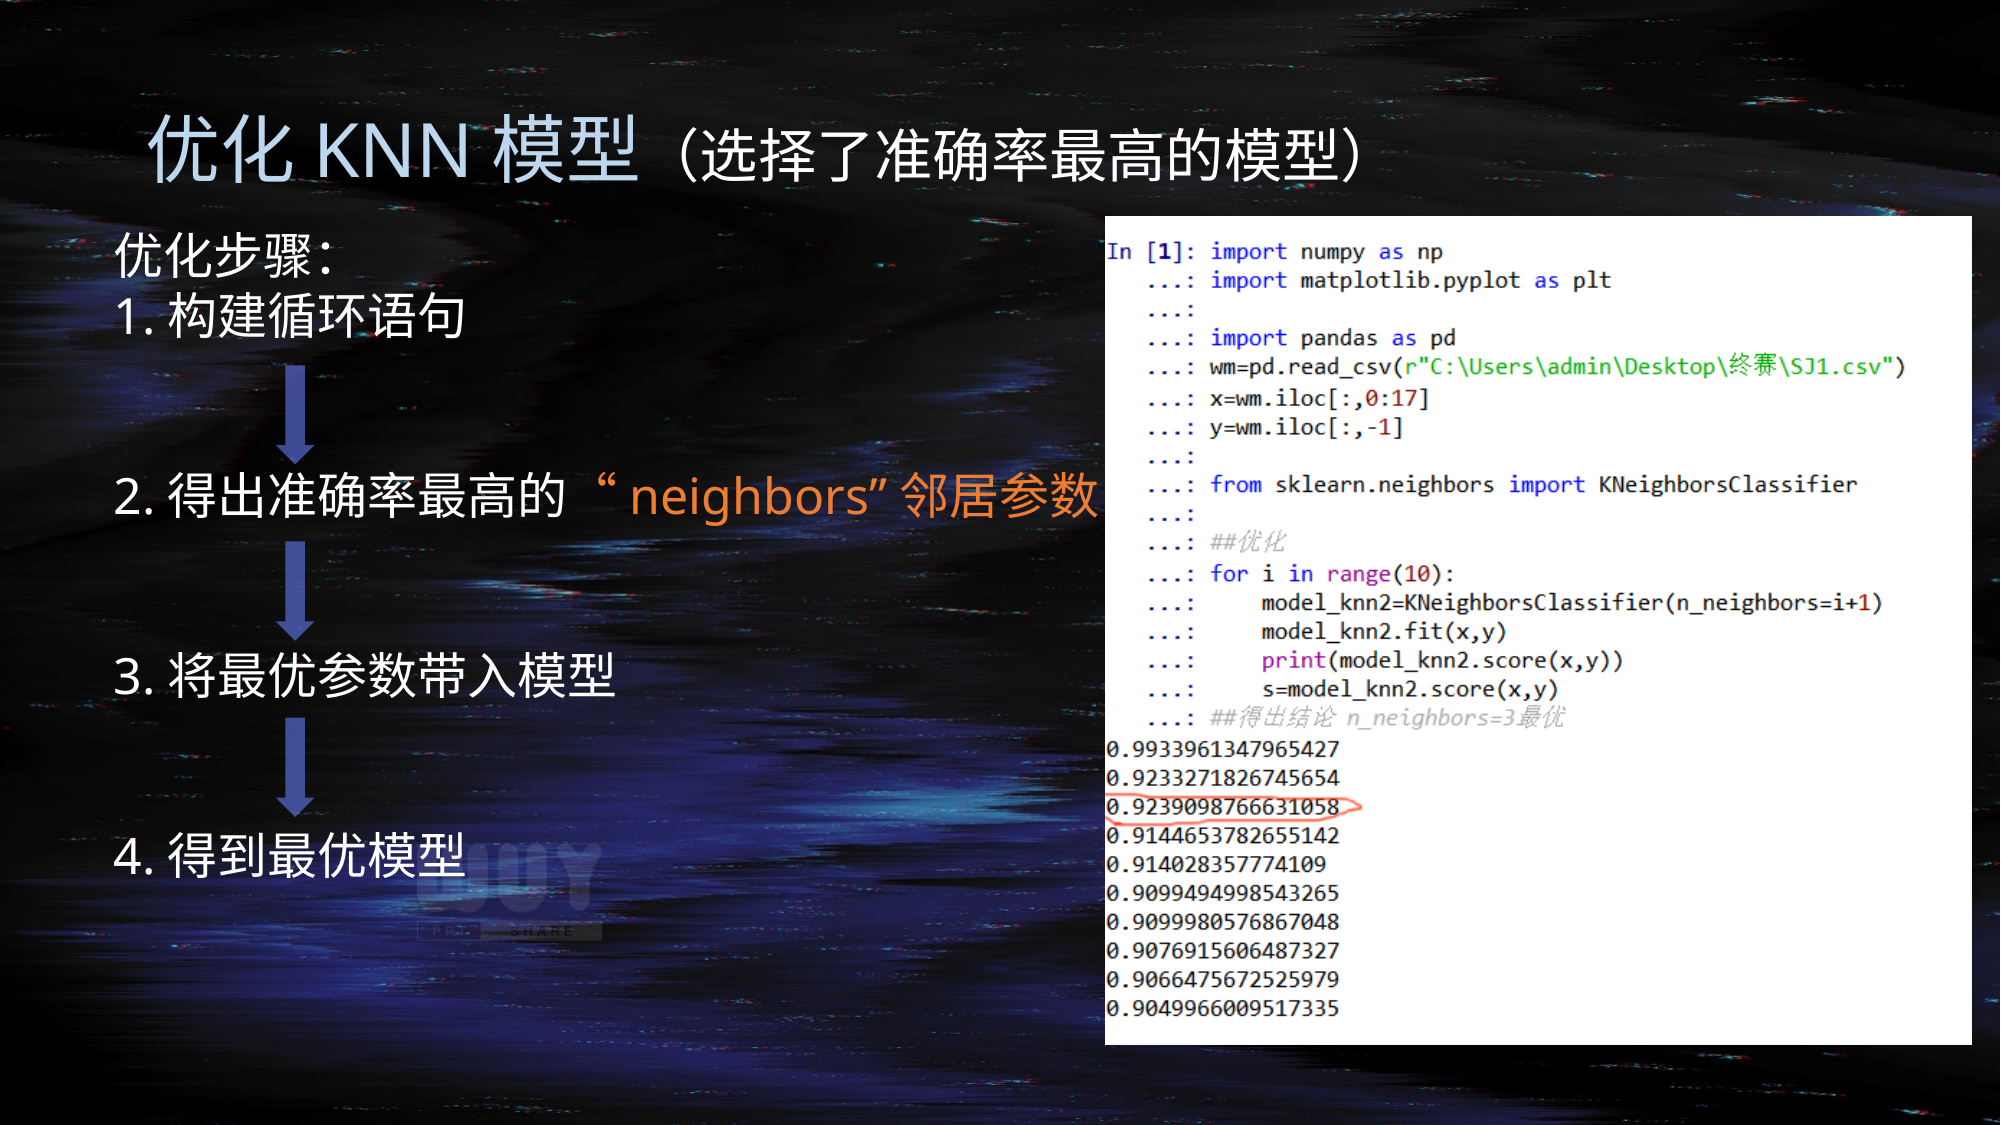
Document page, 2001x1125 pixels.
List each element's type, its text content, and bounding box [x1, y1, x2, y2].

text_box 优化KNN模型（选择了准确率最高的模型） [130, 94, 1515, 200]
text_box [273, 716, 317, 819]
text_box 优化步骤： 1.构建循环语句 2.得出准确率最高的“neighbors”邻居参数 3.将最优参数带入模型 4.得到最优模型 [98, 216, 1105, 892]
text_box [273, 364, 317, 466]
text_box [273, 540, 317, 643]
picture [0, 0, 2000, 1125]
